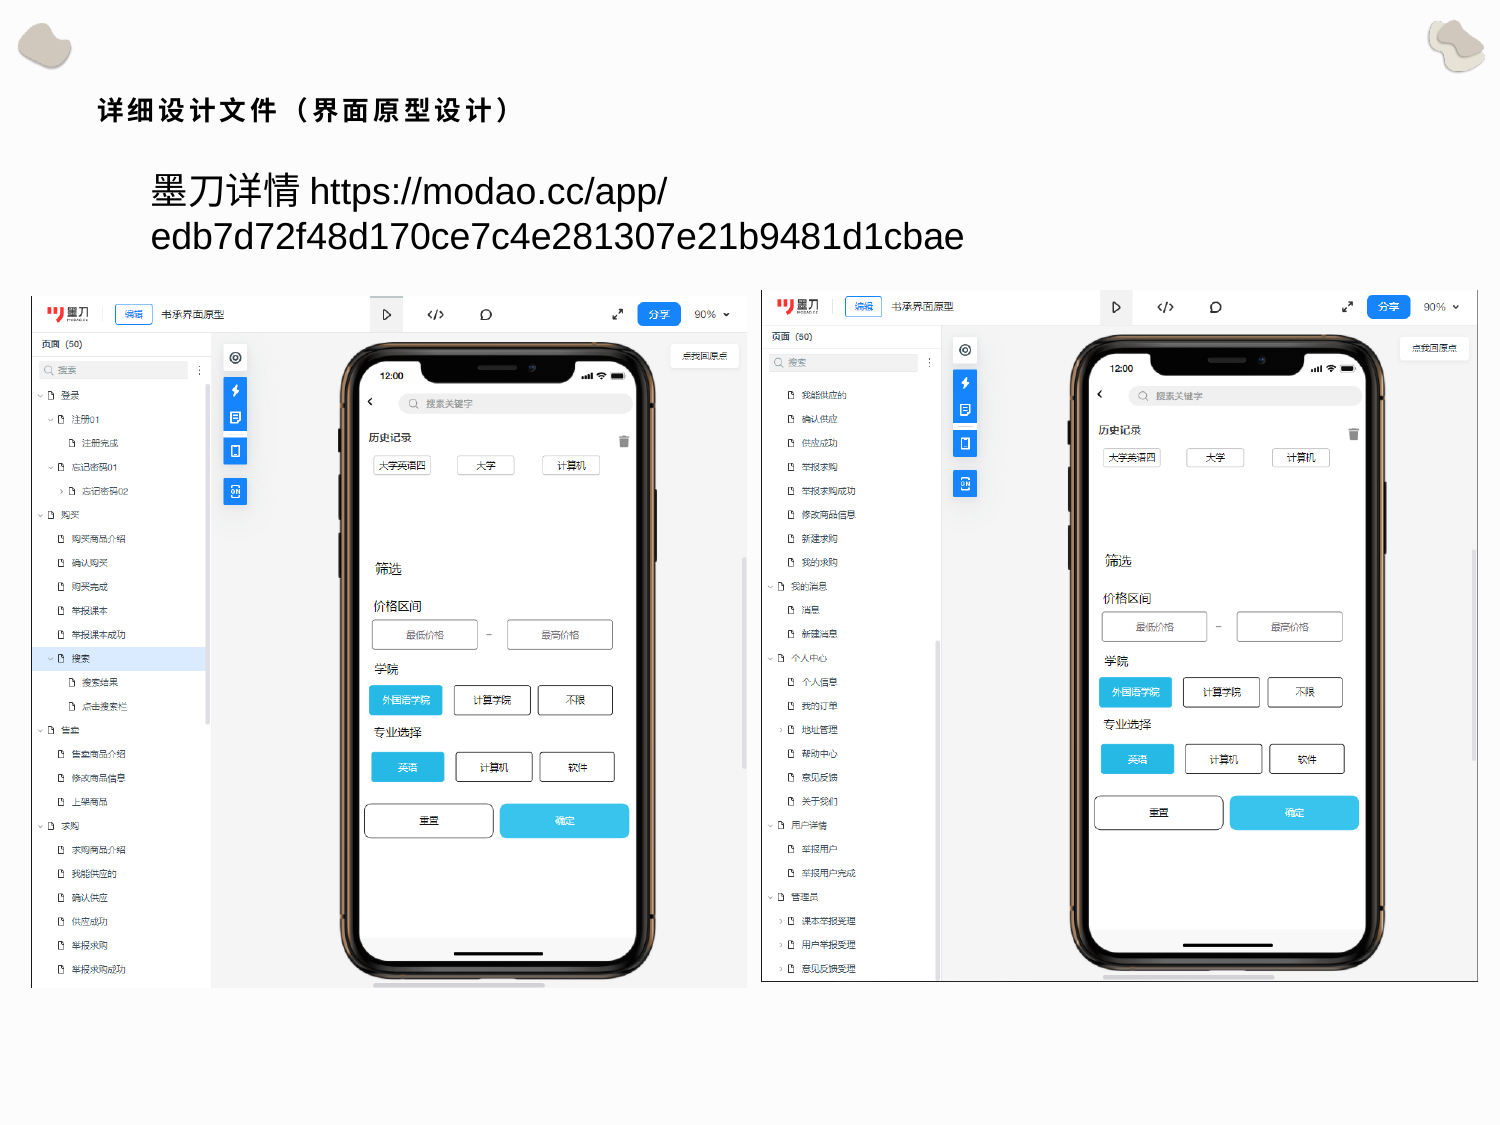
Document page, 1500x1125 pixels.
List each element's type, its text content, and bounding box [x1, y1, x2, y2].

picture [761, 290, 1478, 982]
picture [31, 296, 747, 988]
picture [1411, 0, 1500, 94]
picture [0, 0, 89, 94]
text_box 墨刀详情https://modao.cc/app/edb7d72f48d170ce7c4e281307e21b9481d1cbae [135, 160, 1388, 265]
title 详细设计文件（界面原型设计） [82, 81, 1418, 137]
